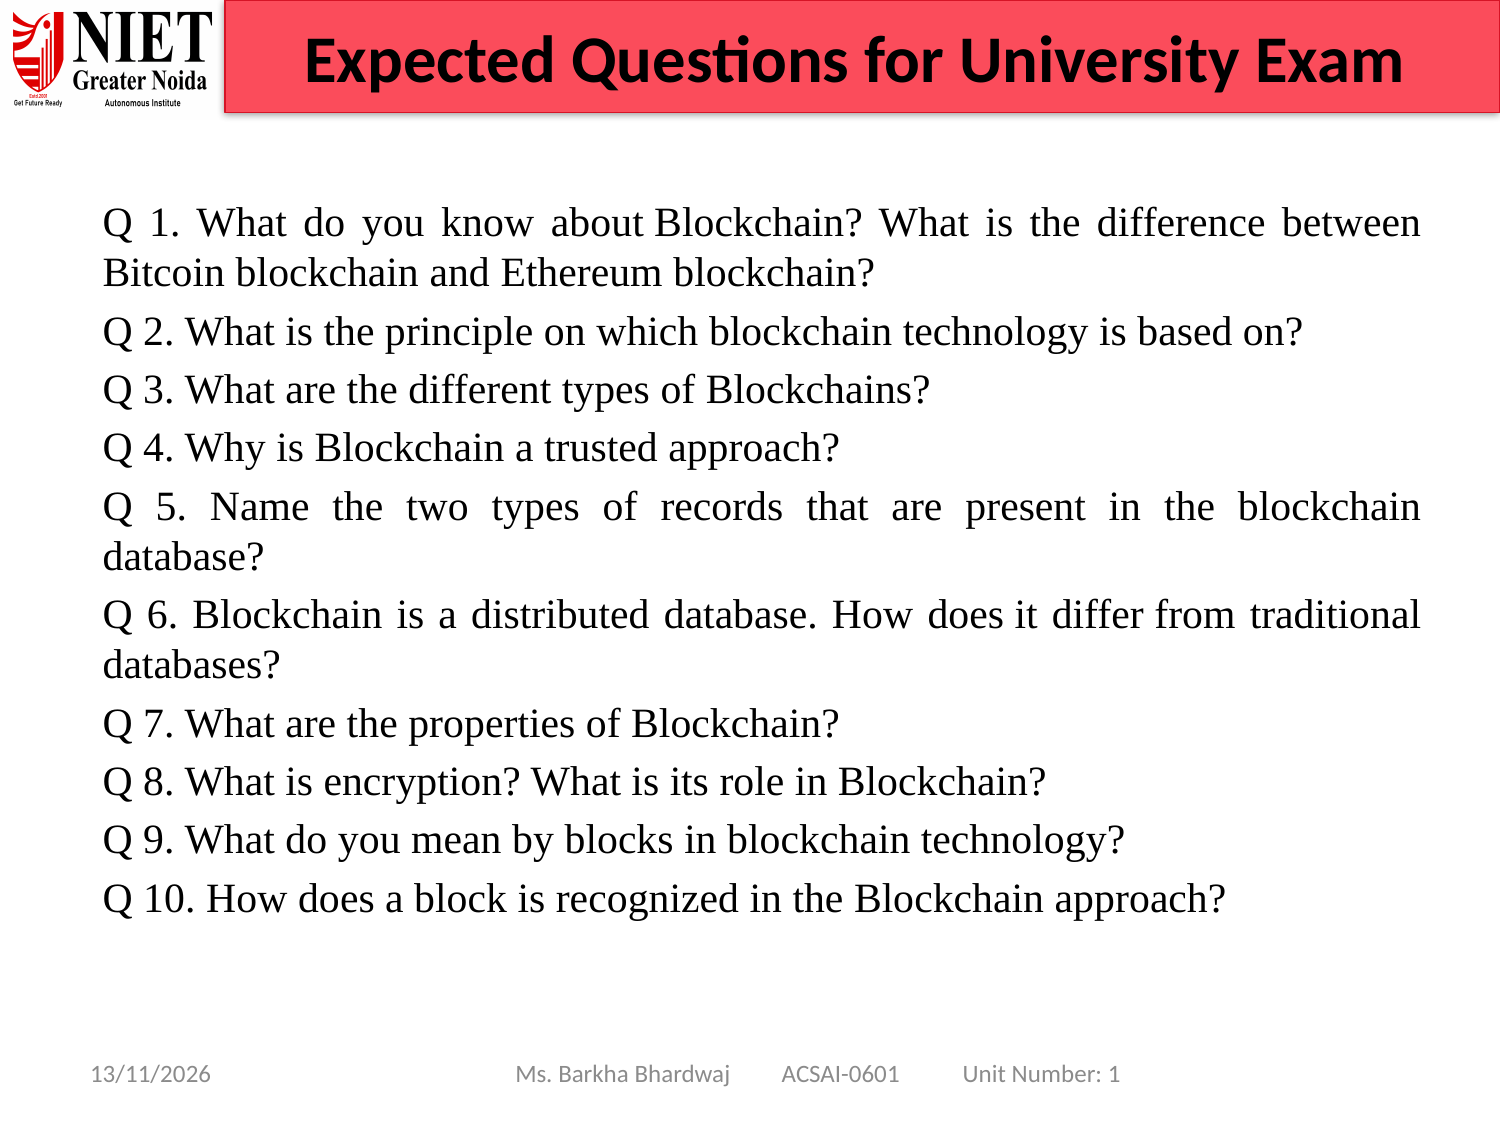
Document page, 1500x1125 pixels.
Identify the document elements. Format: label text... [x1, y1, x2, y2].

list Q 1. What do you know about Blockchain? What is the difference between Bitcoin blockchain and Ethereum blockchain? Q 2. What is the principle on which blockchain technology is based on? Q 3. What are the different types of Blockchains? Q 4. Why is Blockchain a trusted approach? Q 5. Name the two types of records that are present in the blockchain database? Q 6. Blockchain is a distributed database. How does it differ from traditional databases? Q 7. What are the properties of Blockchain? Q 8. What is encryption? What is its role in Blockchain? Q 9. What do you mean by blocks in blockchain technology? Q 10. How does a block is recognized in the Blockchain approach? [87, 187, 1438, 930]
footer Ms. Barkha Bhardwaj ACSAI-0601 Unit Number: 1 [362, 1042, 1275, 1103]
text_box Expected Questions for University Exam [224, 0, 1500, 113]
picture [0, 0, 225, 120]
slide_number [75, 1042, 362, 1103]
